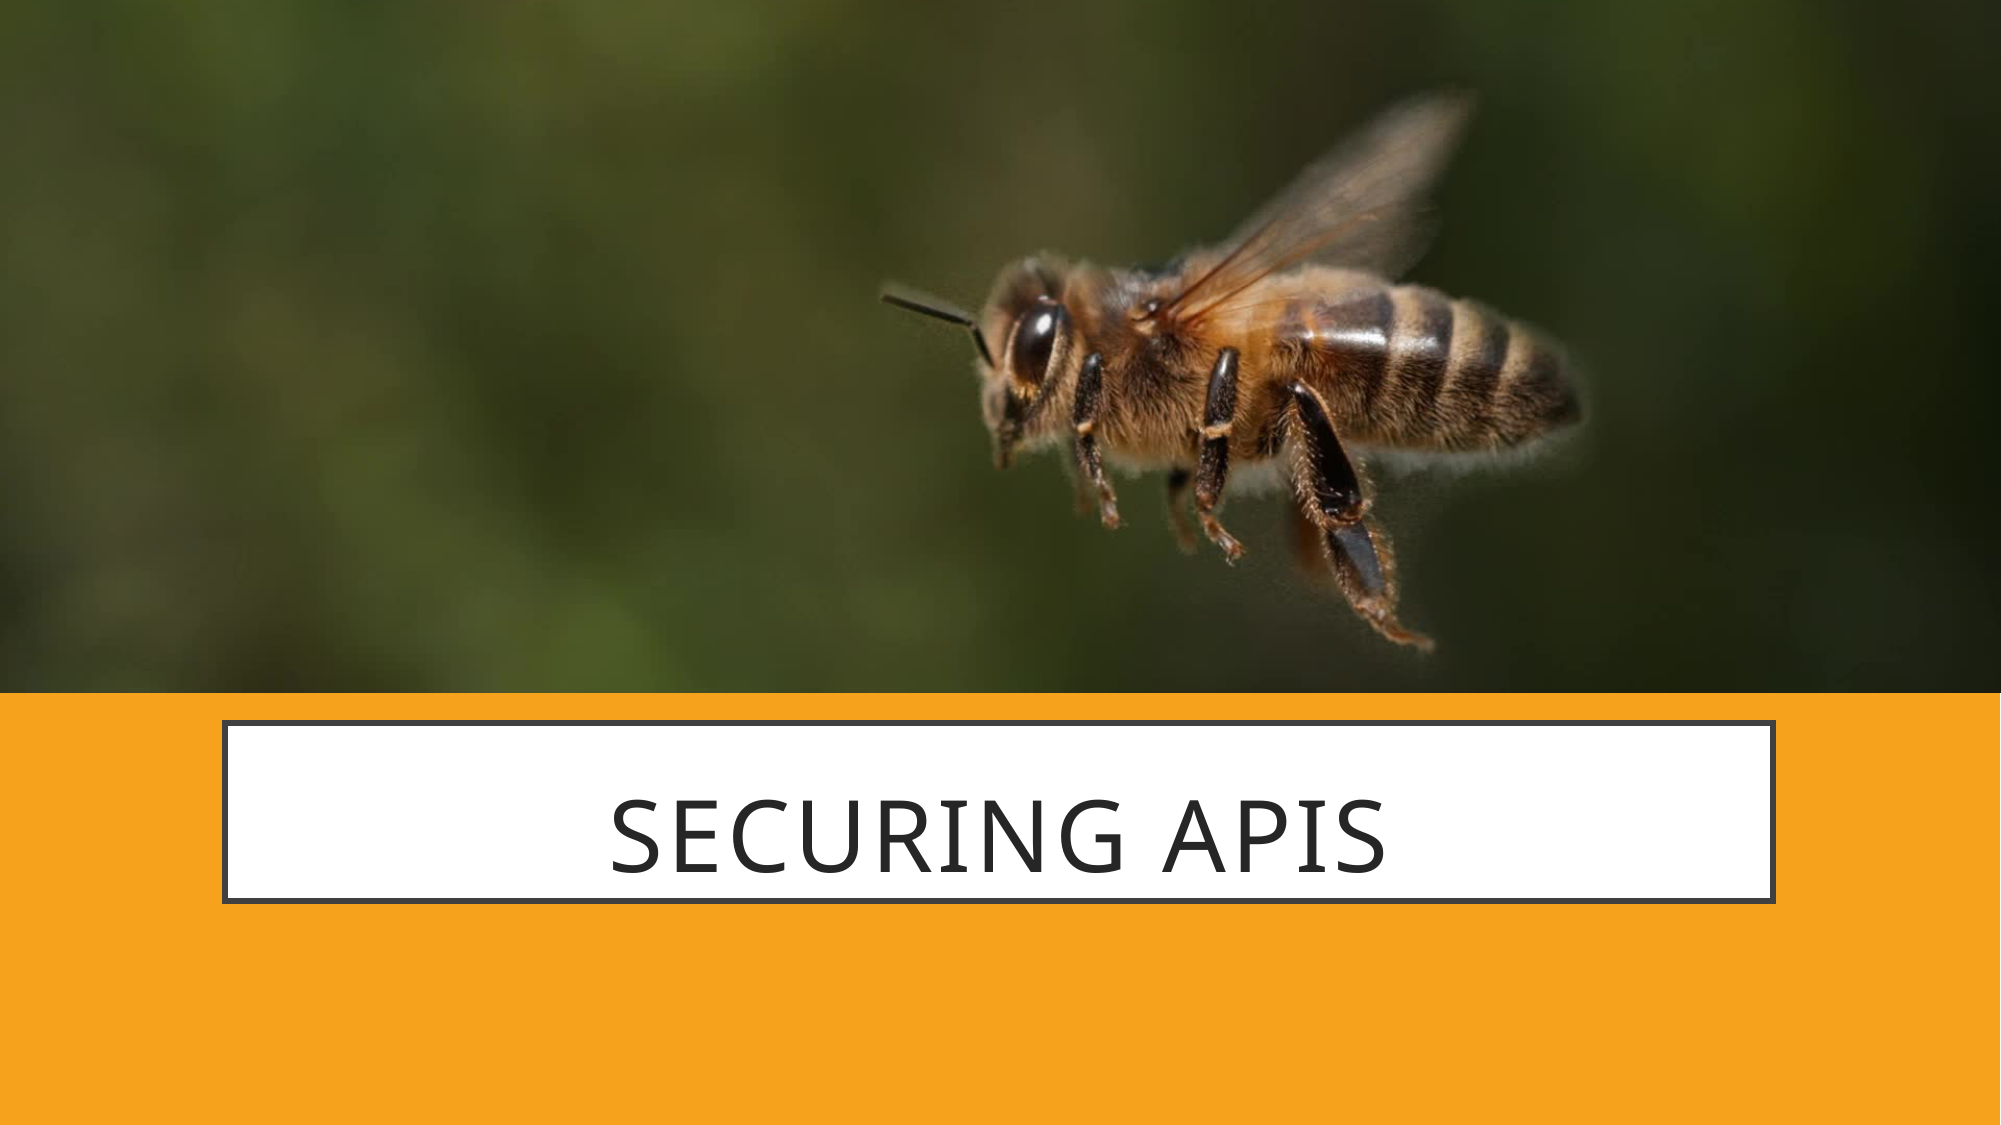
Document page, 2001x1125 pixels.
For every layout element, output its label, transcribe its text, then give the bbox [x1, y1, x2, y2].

title Securing APIs [222, 720, 1776, 904]
picture [0, 0, 2001, 693]
